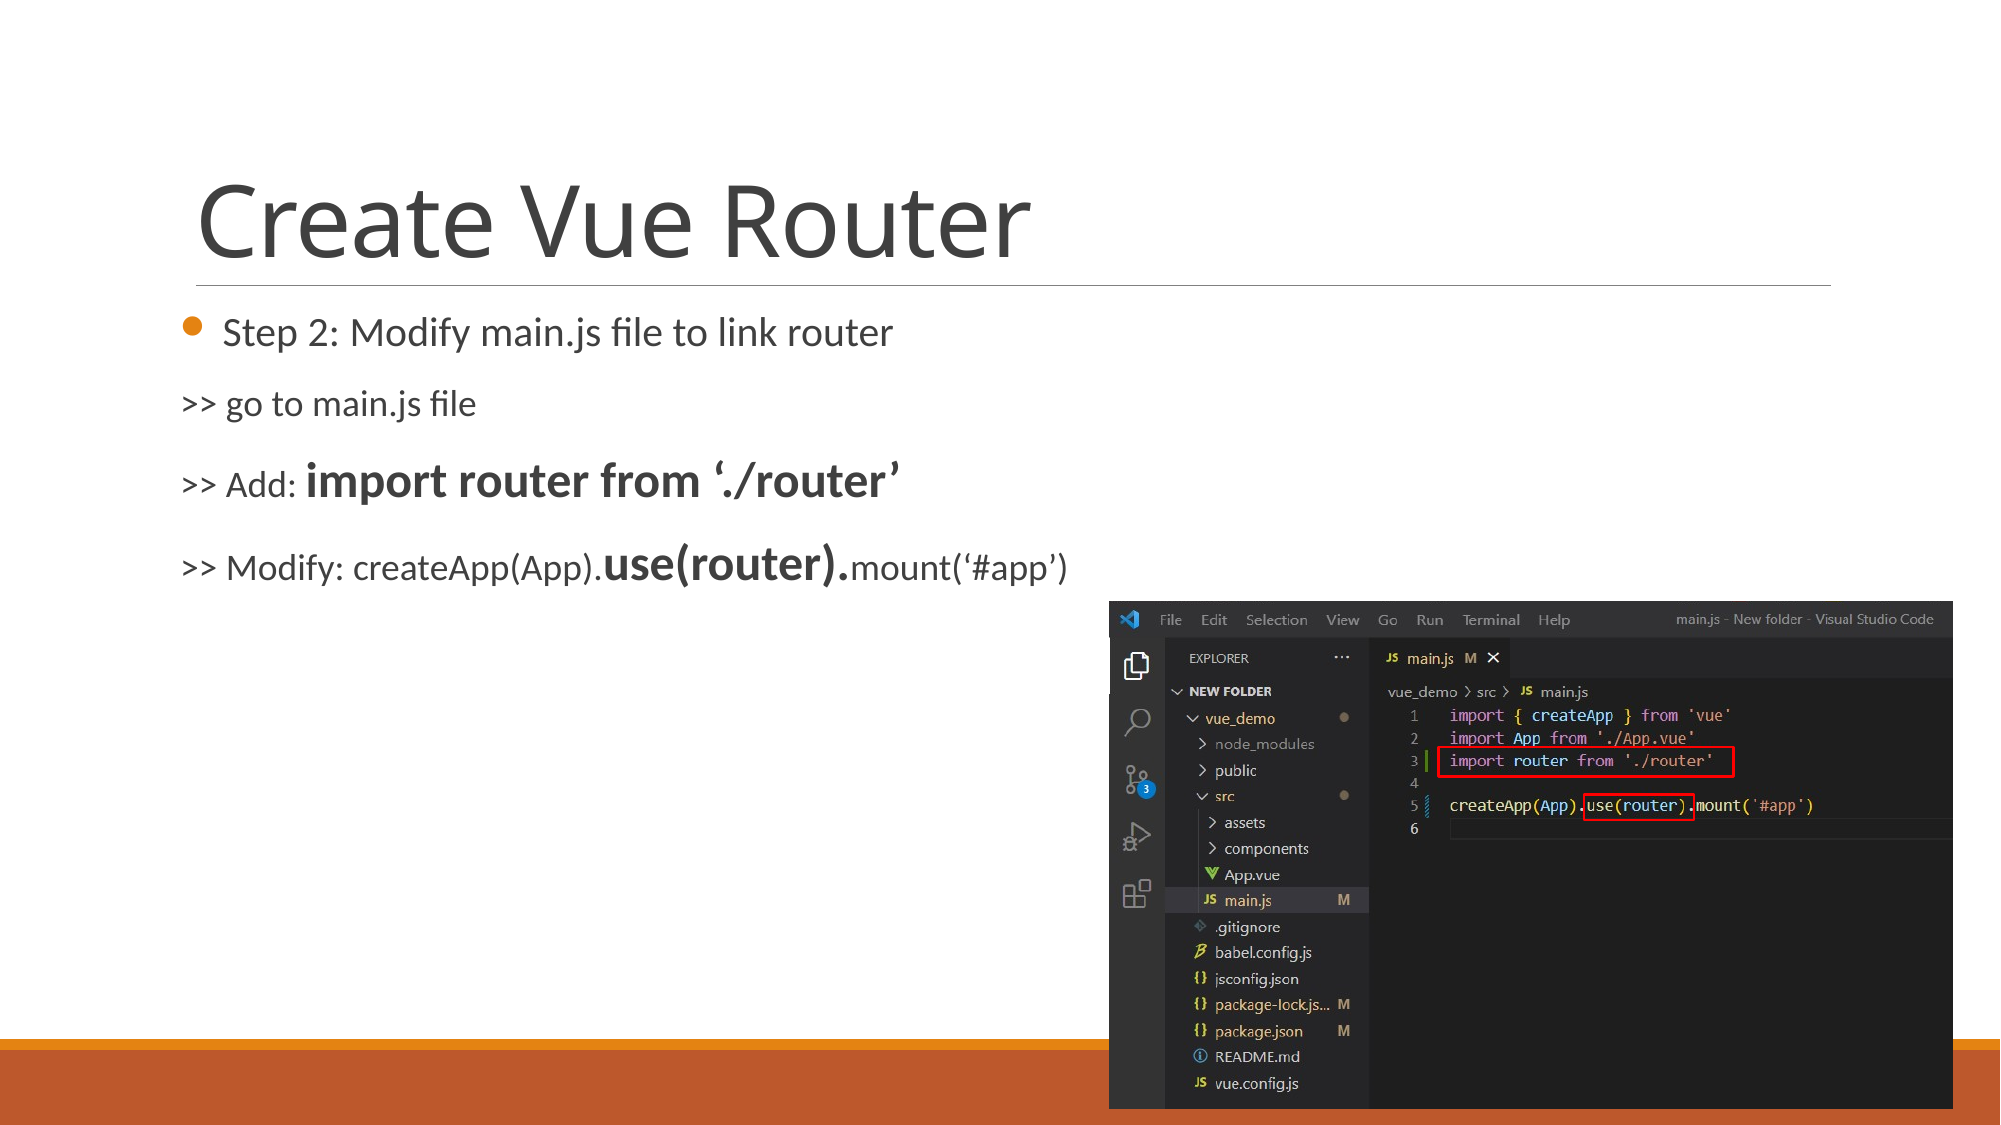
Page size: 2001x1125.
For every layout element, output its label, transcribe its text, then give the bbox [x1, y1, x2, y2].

title Create Vue Router [180, 47, 1830, 285]
picture [1109, 601, 1953, 1110]
text_box Step 2: Modify main.js file to link router >> go to main.js file >> Add: import router from ‘./router’ >> Modify: createApp(App).use(router).mount(‘#app’) [179, 302, 1830, 963]
